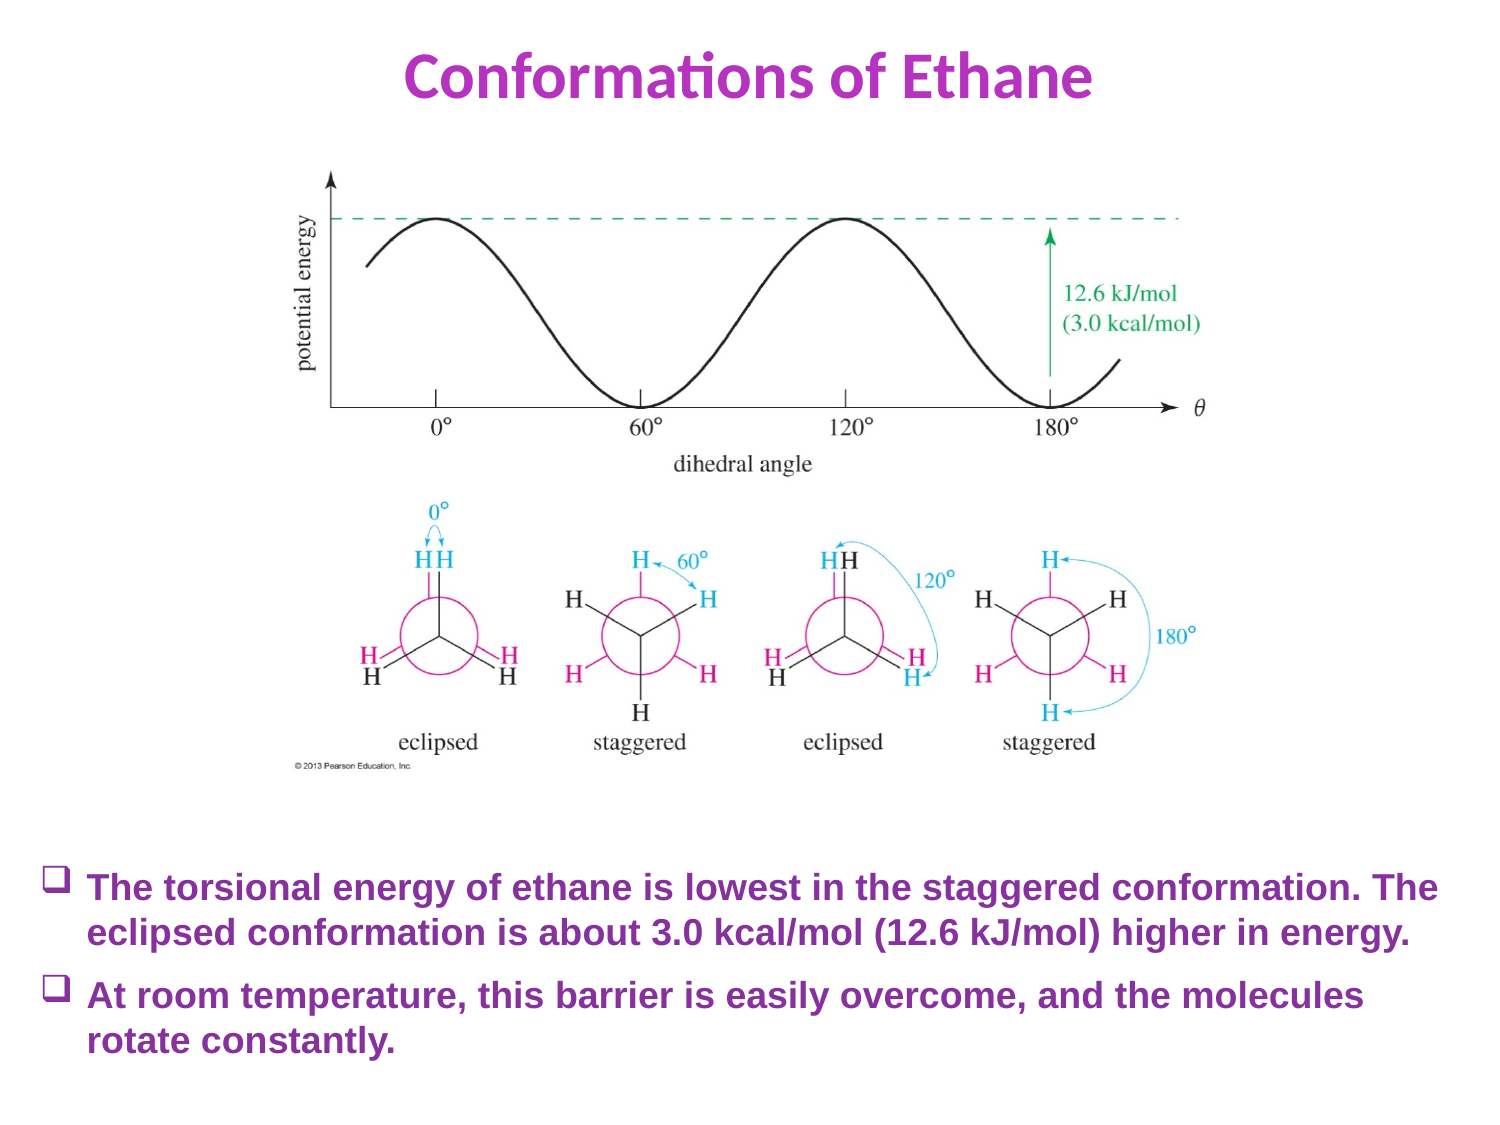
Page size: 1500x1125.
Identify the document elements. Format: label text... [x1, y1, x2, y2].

picture [285, 162, 1213, 778]
text_box Conformations of Ethane [21, 24, 1479, 120]
text_box The torsional energy of ethane is lowest in the staggered conformation. The eclipsed conformation is about 3.0 kcal/mol (12.6 kJ/mol) higher in energy. At room temperature, this barrier is easily overcome, and the molecules rotate constantly. [24, 855, 1479, 1069]
